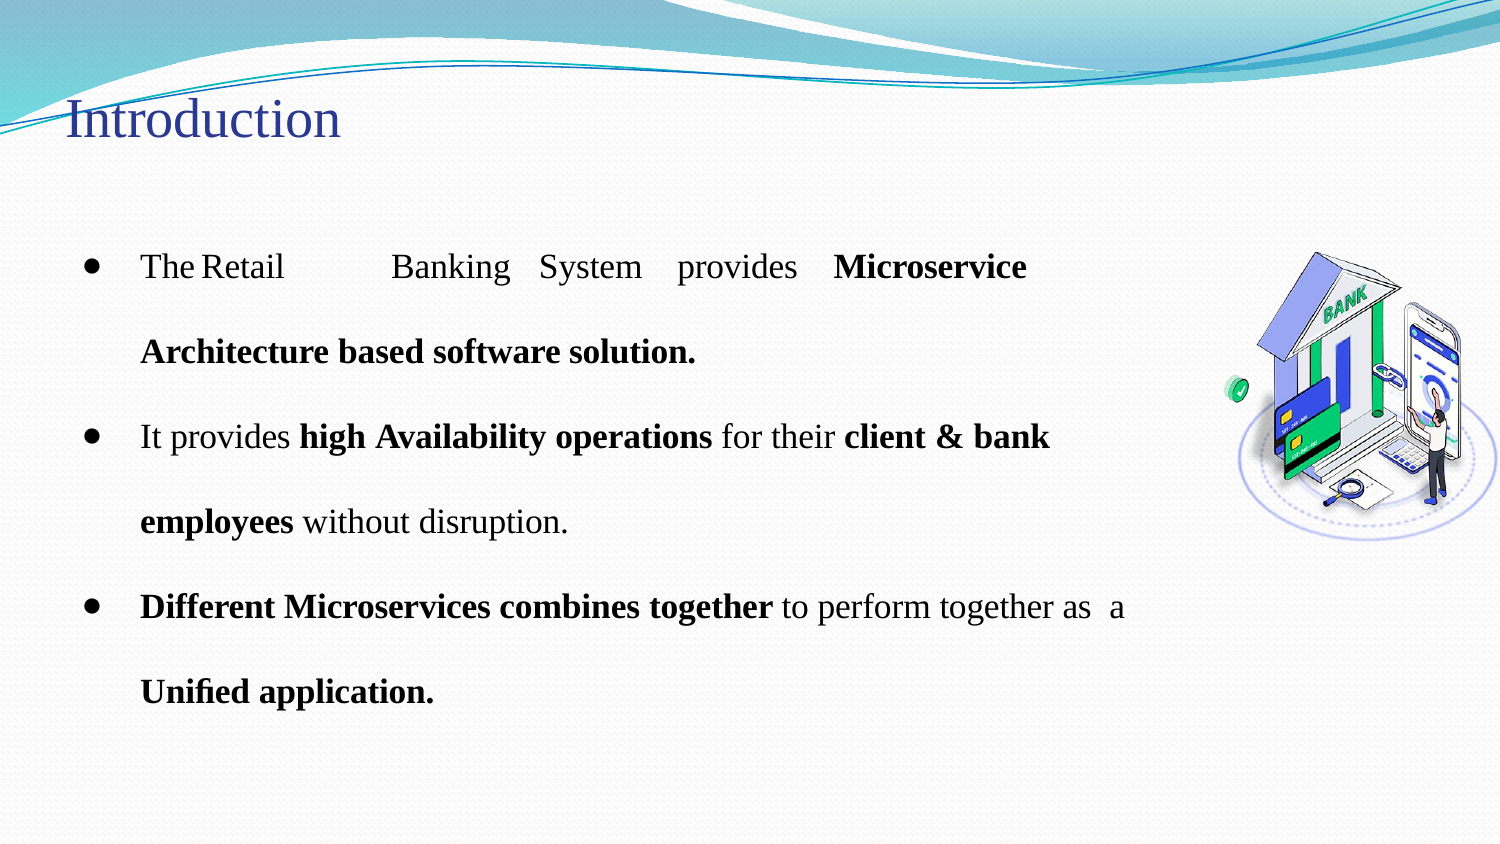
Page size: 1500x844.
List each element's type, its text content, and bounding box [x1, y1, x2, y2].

title Introduction [63, 5, 413, 149]
text_box The Retail Banking System provides Microservice Architecture based software solution. It provides high Availability operations for their client & bank employees without disruption. Different Microservices combines together to perform together as a Uniﬁed application. [79, 198, 1204, 711]
text_box [1219, 252, 1500, 543]
